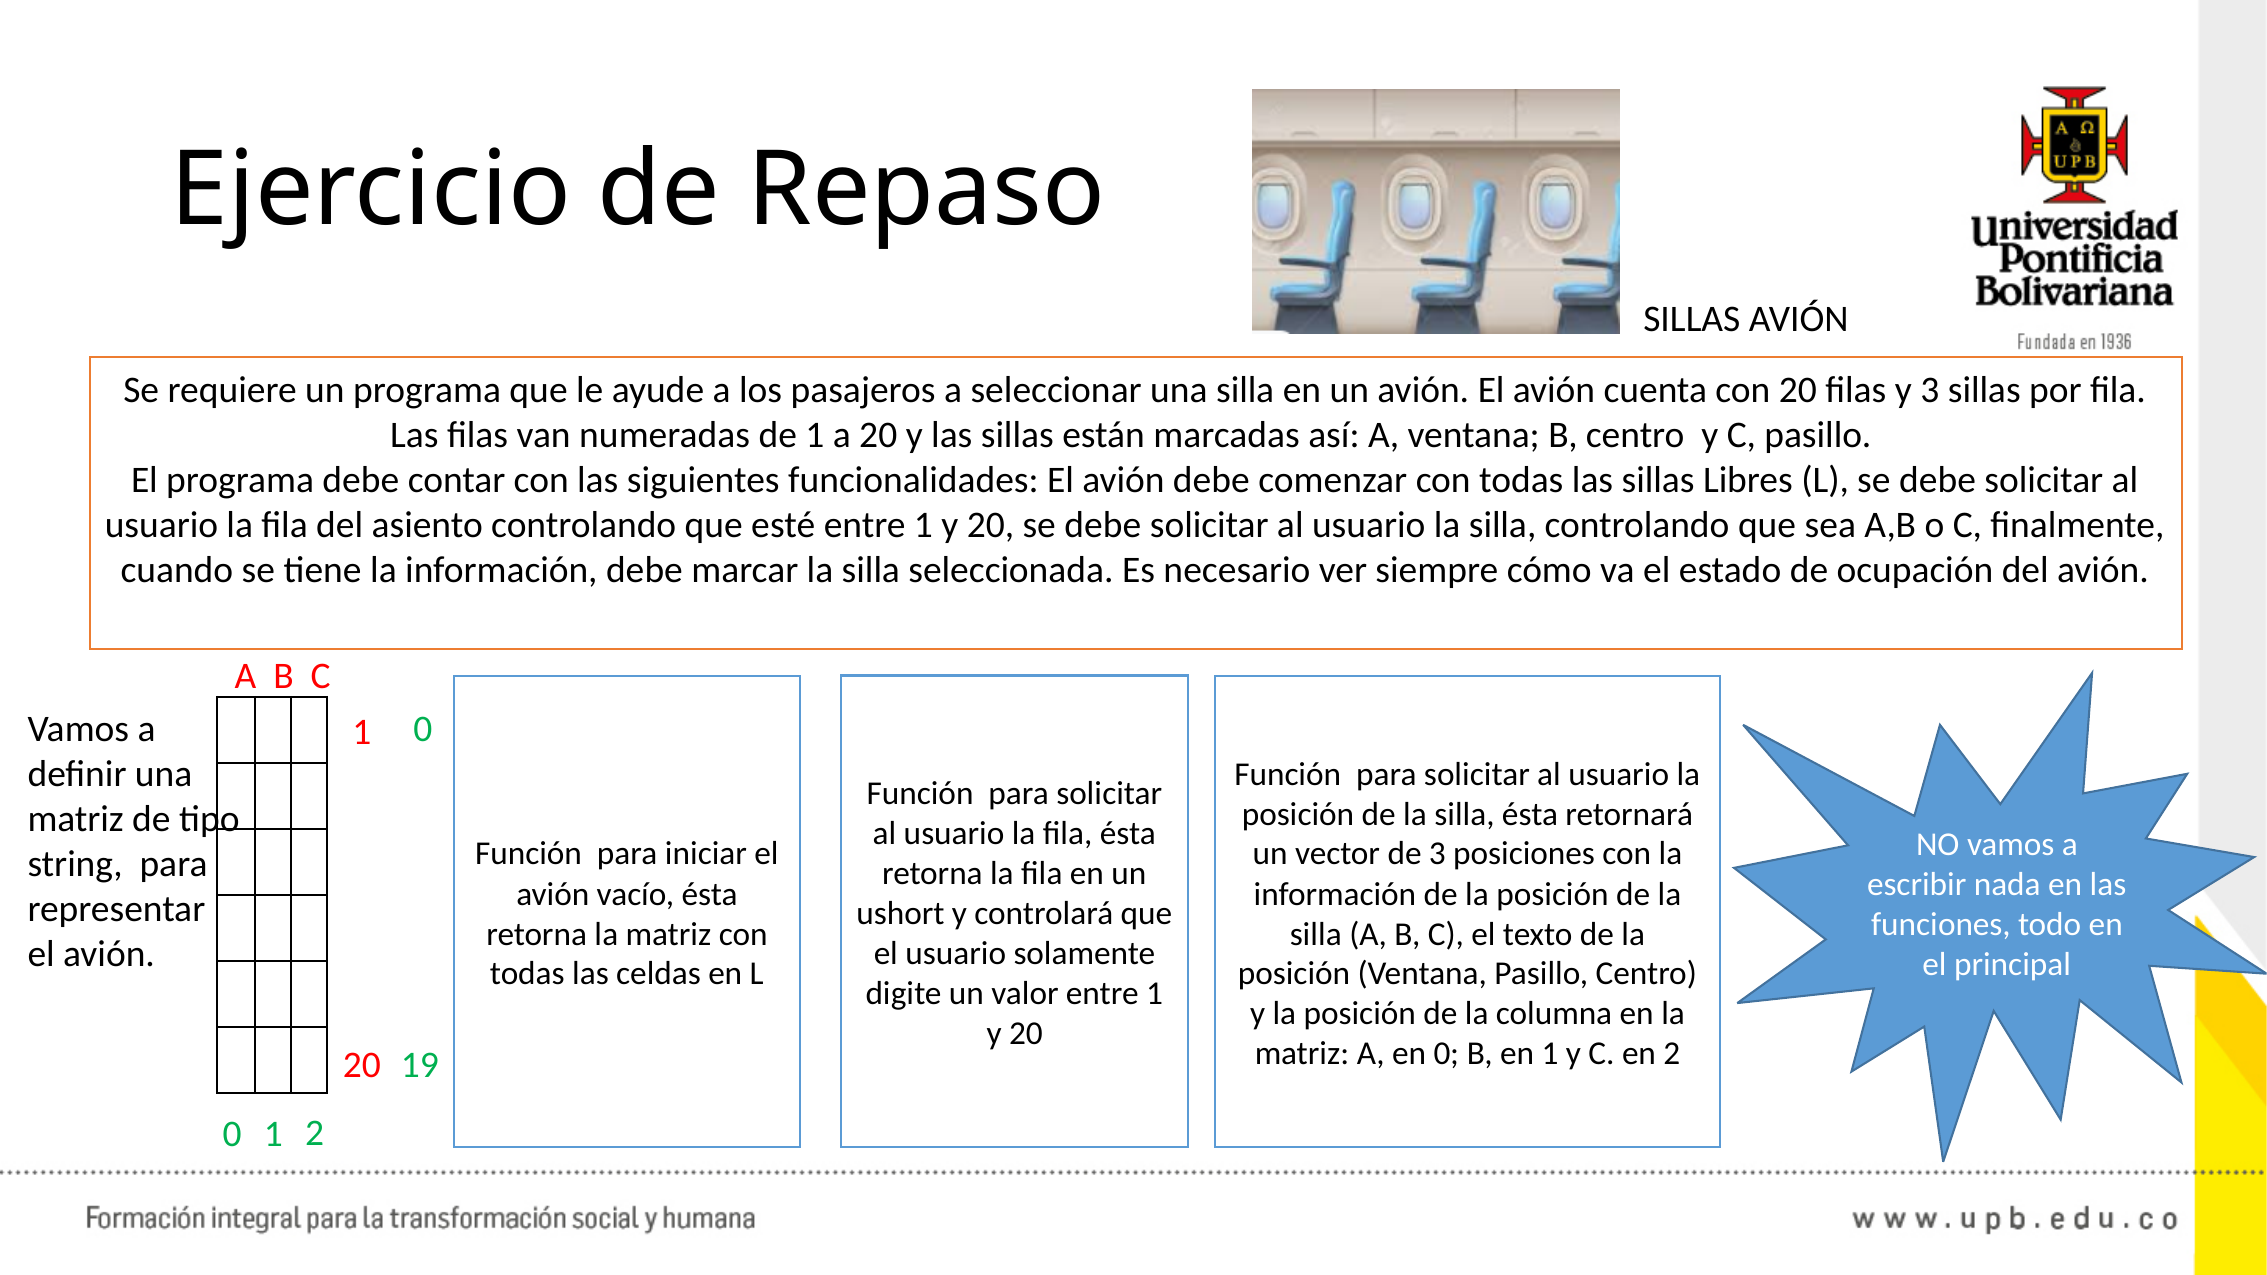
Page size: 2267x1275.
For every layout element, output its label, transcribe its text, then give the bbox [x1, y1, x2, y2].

text_box NO vamos a escribir nada en las funciones, todo en el principal [1731, 669, 2267, 1163]
table_cell [256, 764, 290, 828]
text_box 20 [328, 1032, 385, 1092]
text_box 1 [337, 699, 387, 760]
text_box Función para solicitar al usuario la fila, ésta retorna la fila en un ushort y controlará que el usuario solamente digite un valor entre 1 y 20 [840, 674, 1189, 1148]
text_box Función para iniciar el avión vacío, ésta retorna la matriz con todas las celdas en L [453, 675, 801, 1148]
text_box Se requiere un programa que le ayude a los pasajeros a seleccionar una silla en un avión. El avión cuenta con 20 filas y 3 sillas por fila. Las filas van numeradas de 1 a 20 y las sillas están marcadas así: A, ventana; B, centro y C, pasillo. El programa debe contar con las siguientes funcionalidades: El avión debe comenzar con todas las sillas Libres (L), se debe solicitar al usuario la fila del asiento controlando que esté entre 1 y 20, se debe solicitar al usuario la silla, controlando que sea A,B o C, finalmente, cuando se tiene la información, debe marcar la silla seleccionada. Es necesario ver siempre cómo va el estado de ocupación del avión. [89, 356, 2183, 650]
text_box 19 [385, 1032, 454, 1092]
text_box Función para solicitar al usuario la posición de la silla, ésta retornará un vector de 3 posiciones con la información de la posición de la silla (A, B, C), el texto de la posición (Ventana, Pasillo, Centro) y la posición de la columna en la matriz: A, en 0; B, en 1 y C. en 2 [1214, 675, 1721, 1148]
table_cell [292, 830, 326, 894]
table_cell [256, 830, 290, 894]
text_box A B C [219, 644, 346, 704]
table_cell [256, 896, 290, 960]
text_box 0 [207, 1101, 249, 1161]
table_cell [292, 764, 326, 828]
table_header [256, 704, 290, 762]
title Ejercicio de Repaso [155, 67, 2111, 315]
table_header [292, 704, 326, 762]
text_box 0 [398, 696, 448, 757]
table_cell [292, 962, 326, 1026]
table_cell [292, 1028, 326, 1092]
table_cell [218, 982, 254, 1026]
picture [0, 0, 2267, 1275]
text_box 2 [290, 1100, 340, 1161]
table_cell [256, 1028, 290, 1092]
table_cell [292, 896, 326, 960]
text_box SILLAS AVIÓN [1628, 286, 1864, 347]
text_box Vamos a definir una matriz de tipo string, para representar el avión. [12, 696, 256, 982]
table_cell [218, 1028, 254, 1092]
text_box 1 [249, 1101, 290, 1161]
table_cell [256, 962, 290, 1026]
